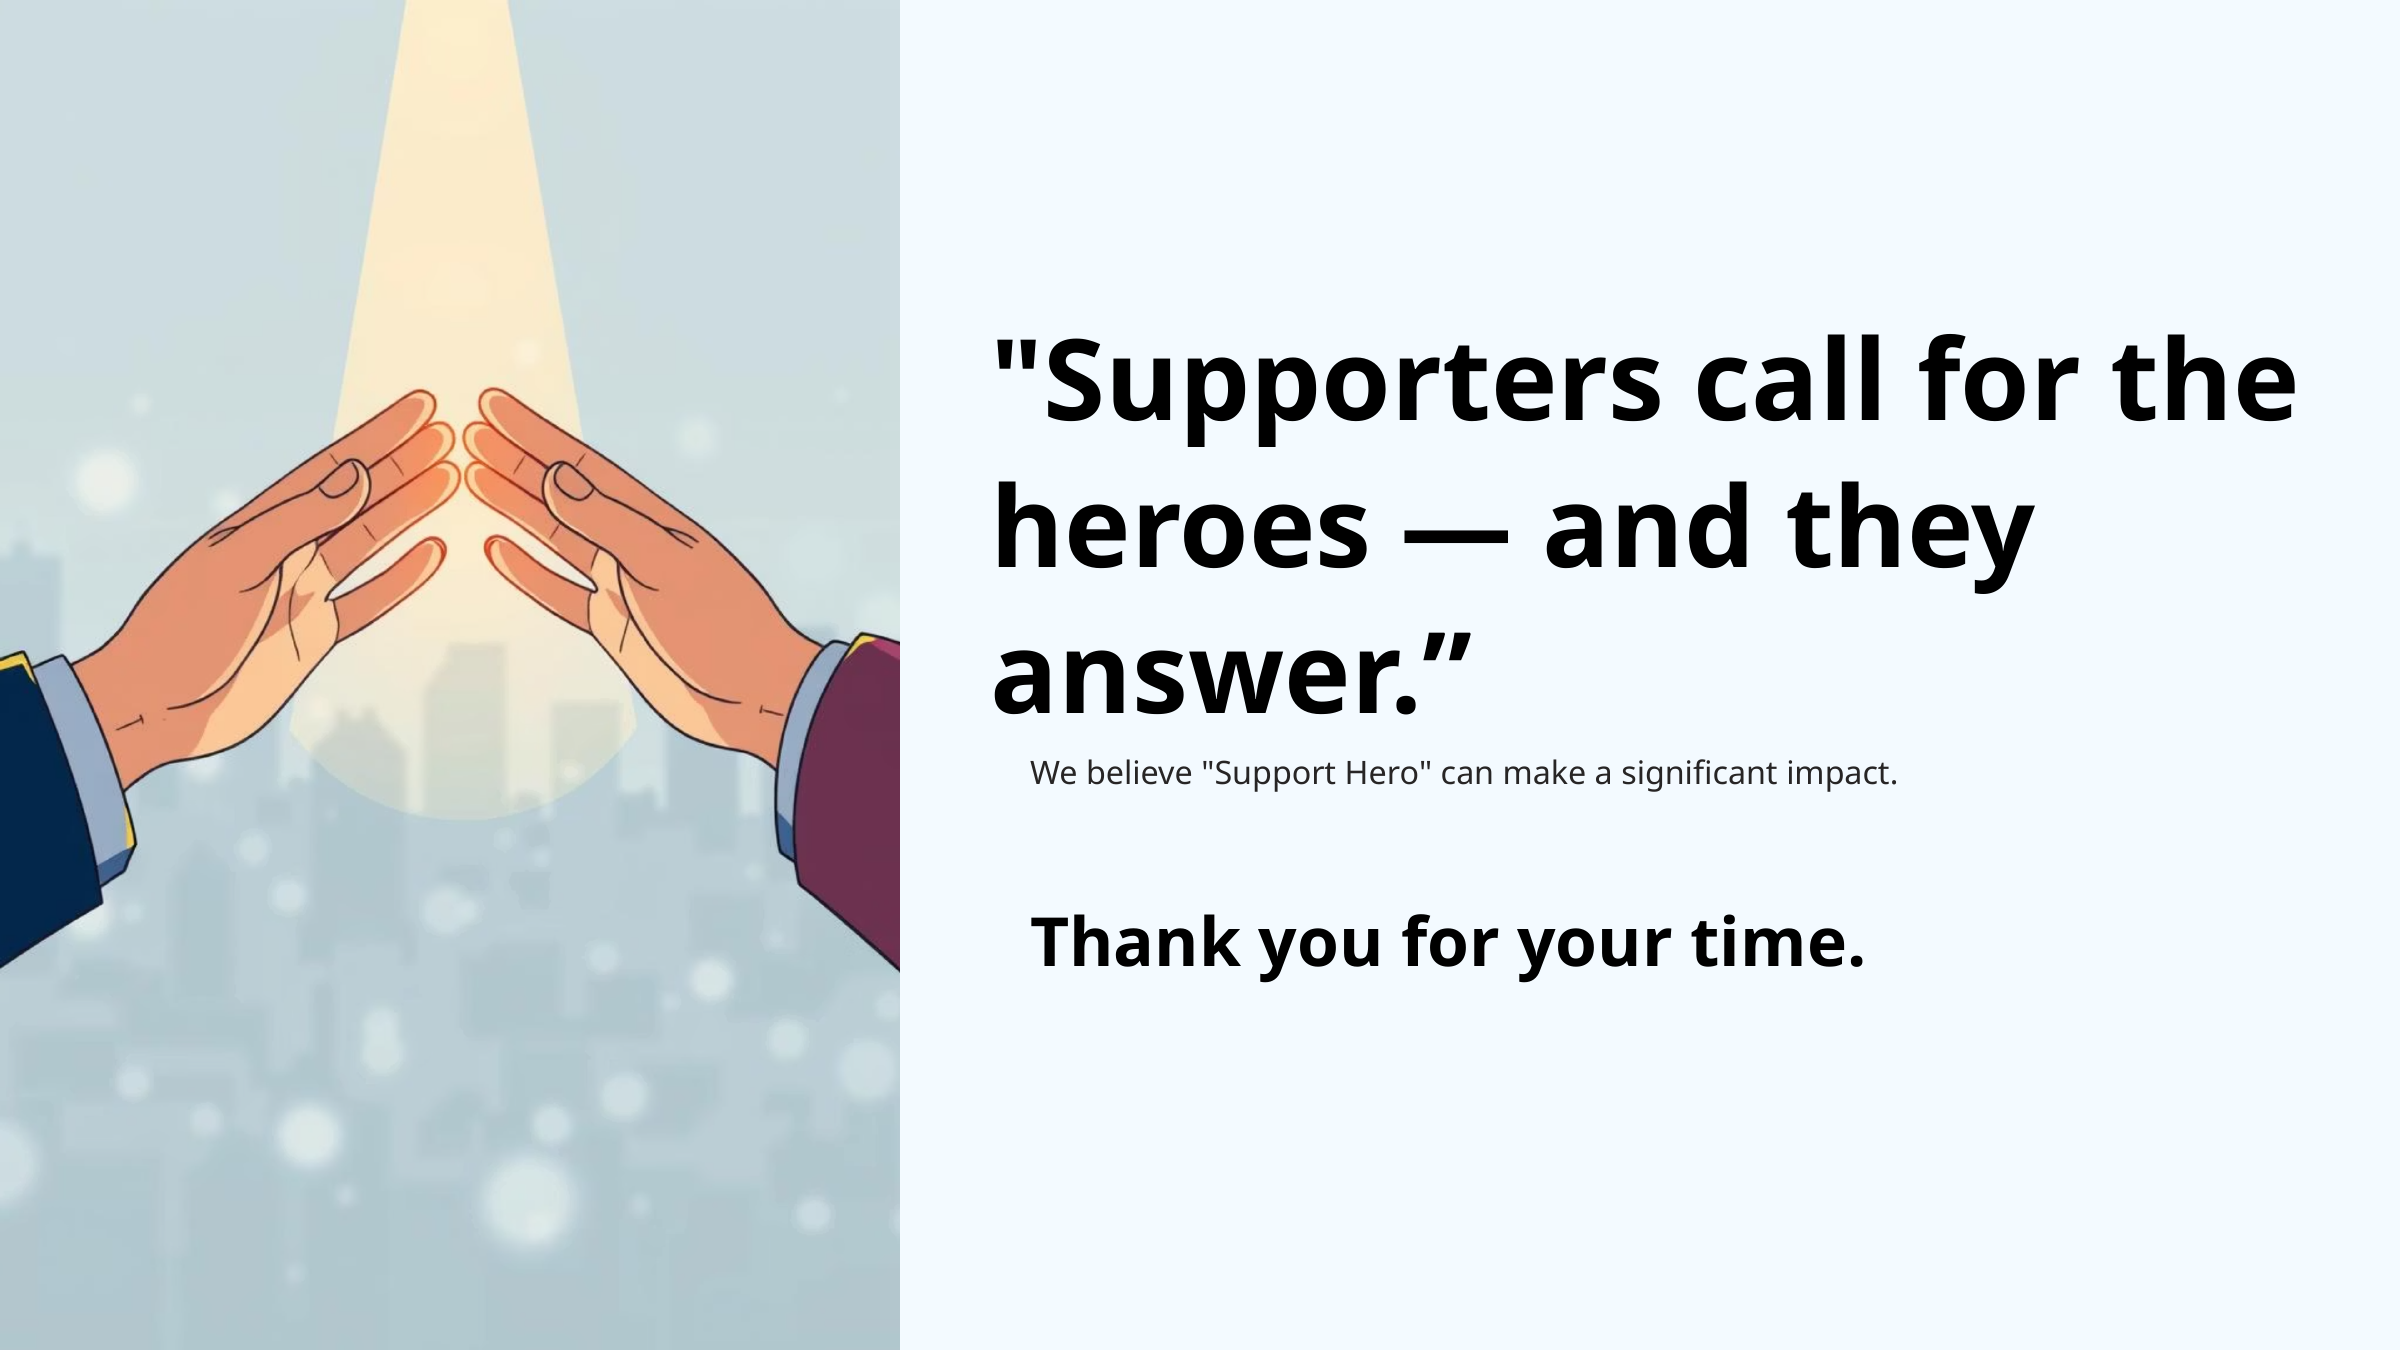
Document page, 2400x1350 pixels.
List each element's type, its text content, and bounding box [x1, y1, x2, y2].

picture [0, 0, 900, 1350]
text_box Thank you for your time. [1030, 894, 2163, 981]
text_box "Supporters call for the heroes — and they answer.” [990, 295, 2400, 646]
text_box We believe "Support Hero" can make a significant impact. [1030, 738, 2270, 896]
